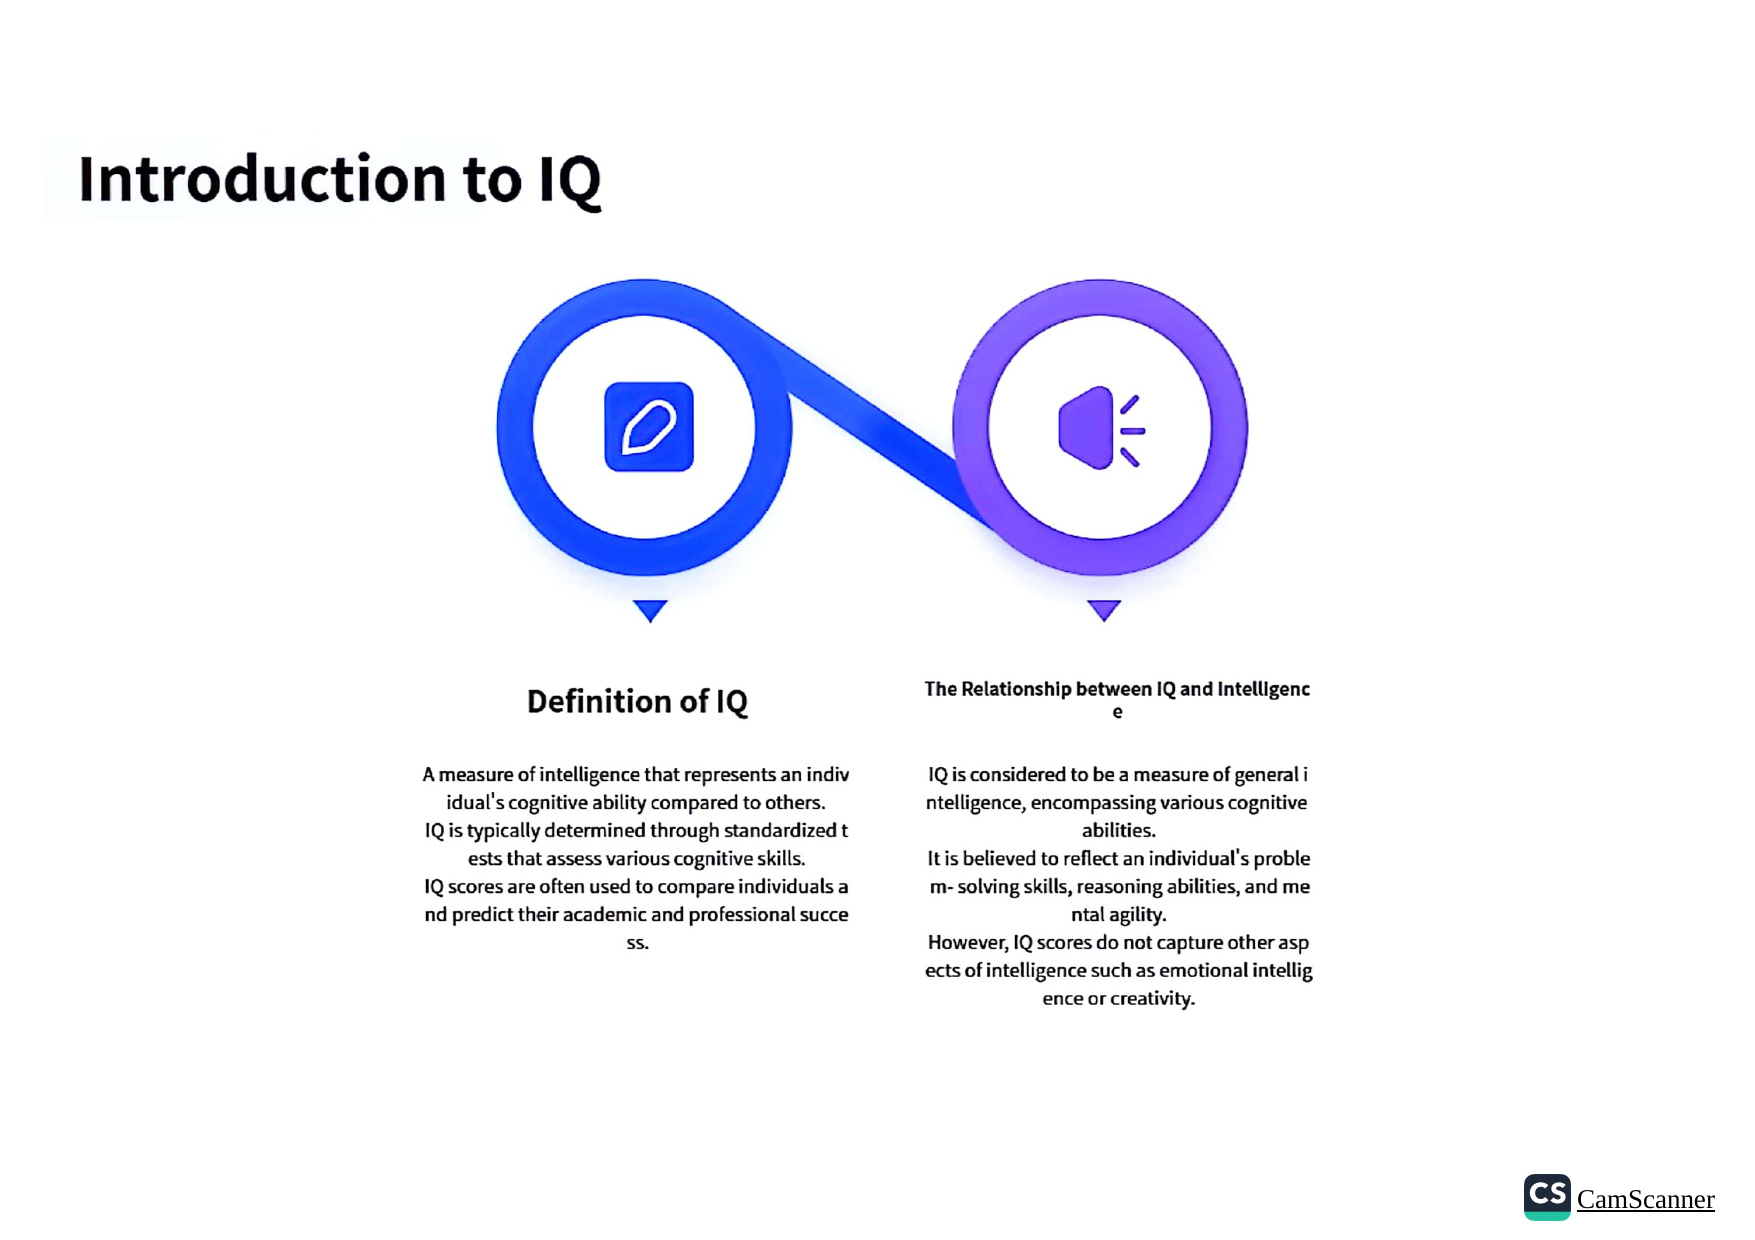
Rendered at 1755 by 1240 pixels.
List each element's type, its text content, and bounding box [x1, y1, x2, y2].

picture [1524, 1174, 1571, 1221]
text_box CamScanner [1575, 1182, 1718, 1214]
picture [44, 129, 1315, 1012]
